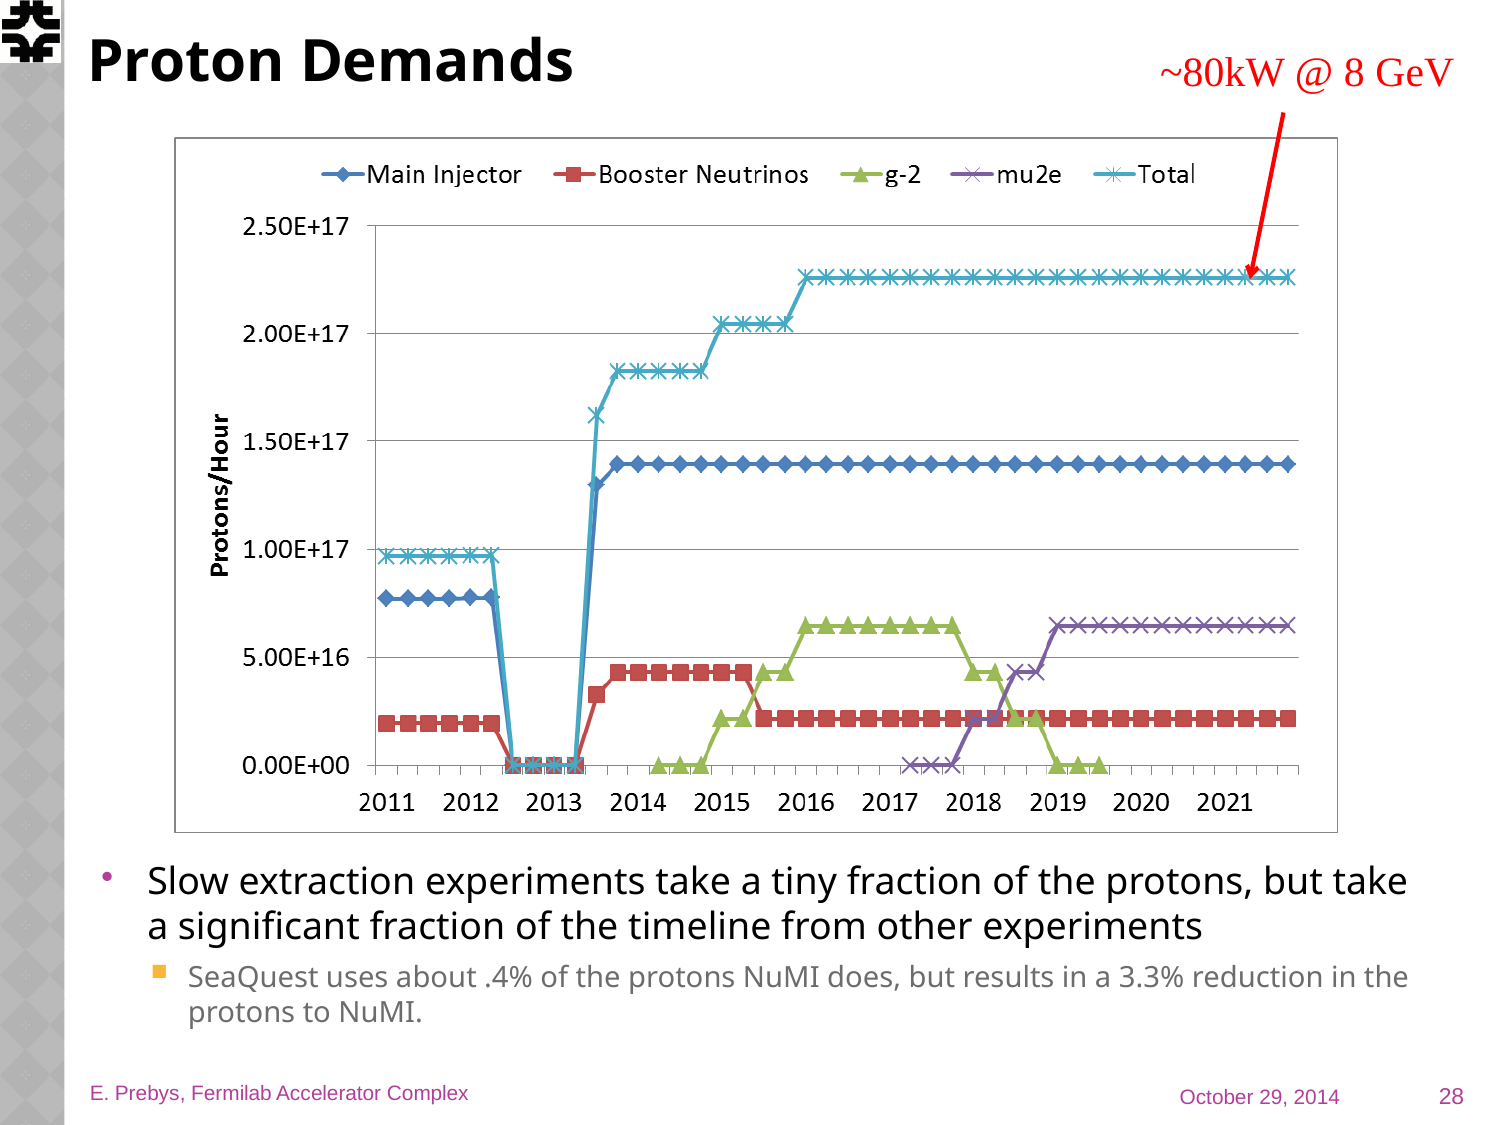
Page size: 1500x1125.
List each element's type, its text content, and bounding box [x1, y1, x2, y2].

picture [174, 137, 1338, 833]
list Slow extraction experiments take a tiny fraction of the protons, but take a significant fraction of the timeline from other experiments SeaQuest uses about .4% of the protons NuMI does, but results in a 3.3% reduction in the protons to NuMI. [87, 849, 1442, 963]
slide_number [827, 1077, 1355, 1110]
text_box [1249, 111, 1284, 280]
footer E. Prebys, Fermilab Accelerator Complex [75, 1075, 709, 1105]
picture [0, 0, 61, 63]
slide_number 28 [1367, 1071, 1465, 1110]
title Proton Demands [80, 20, 1436, 93]
text_box ~80kW @ 8 GeV [1049, 37, 1470, 103]
